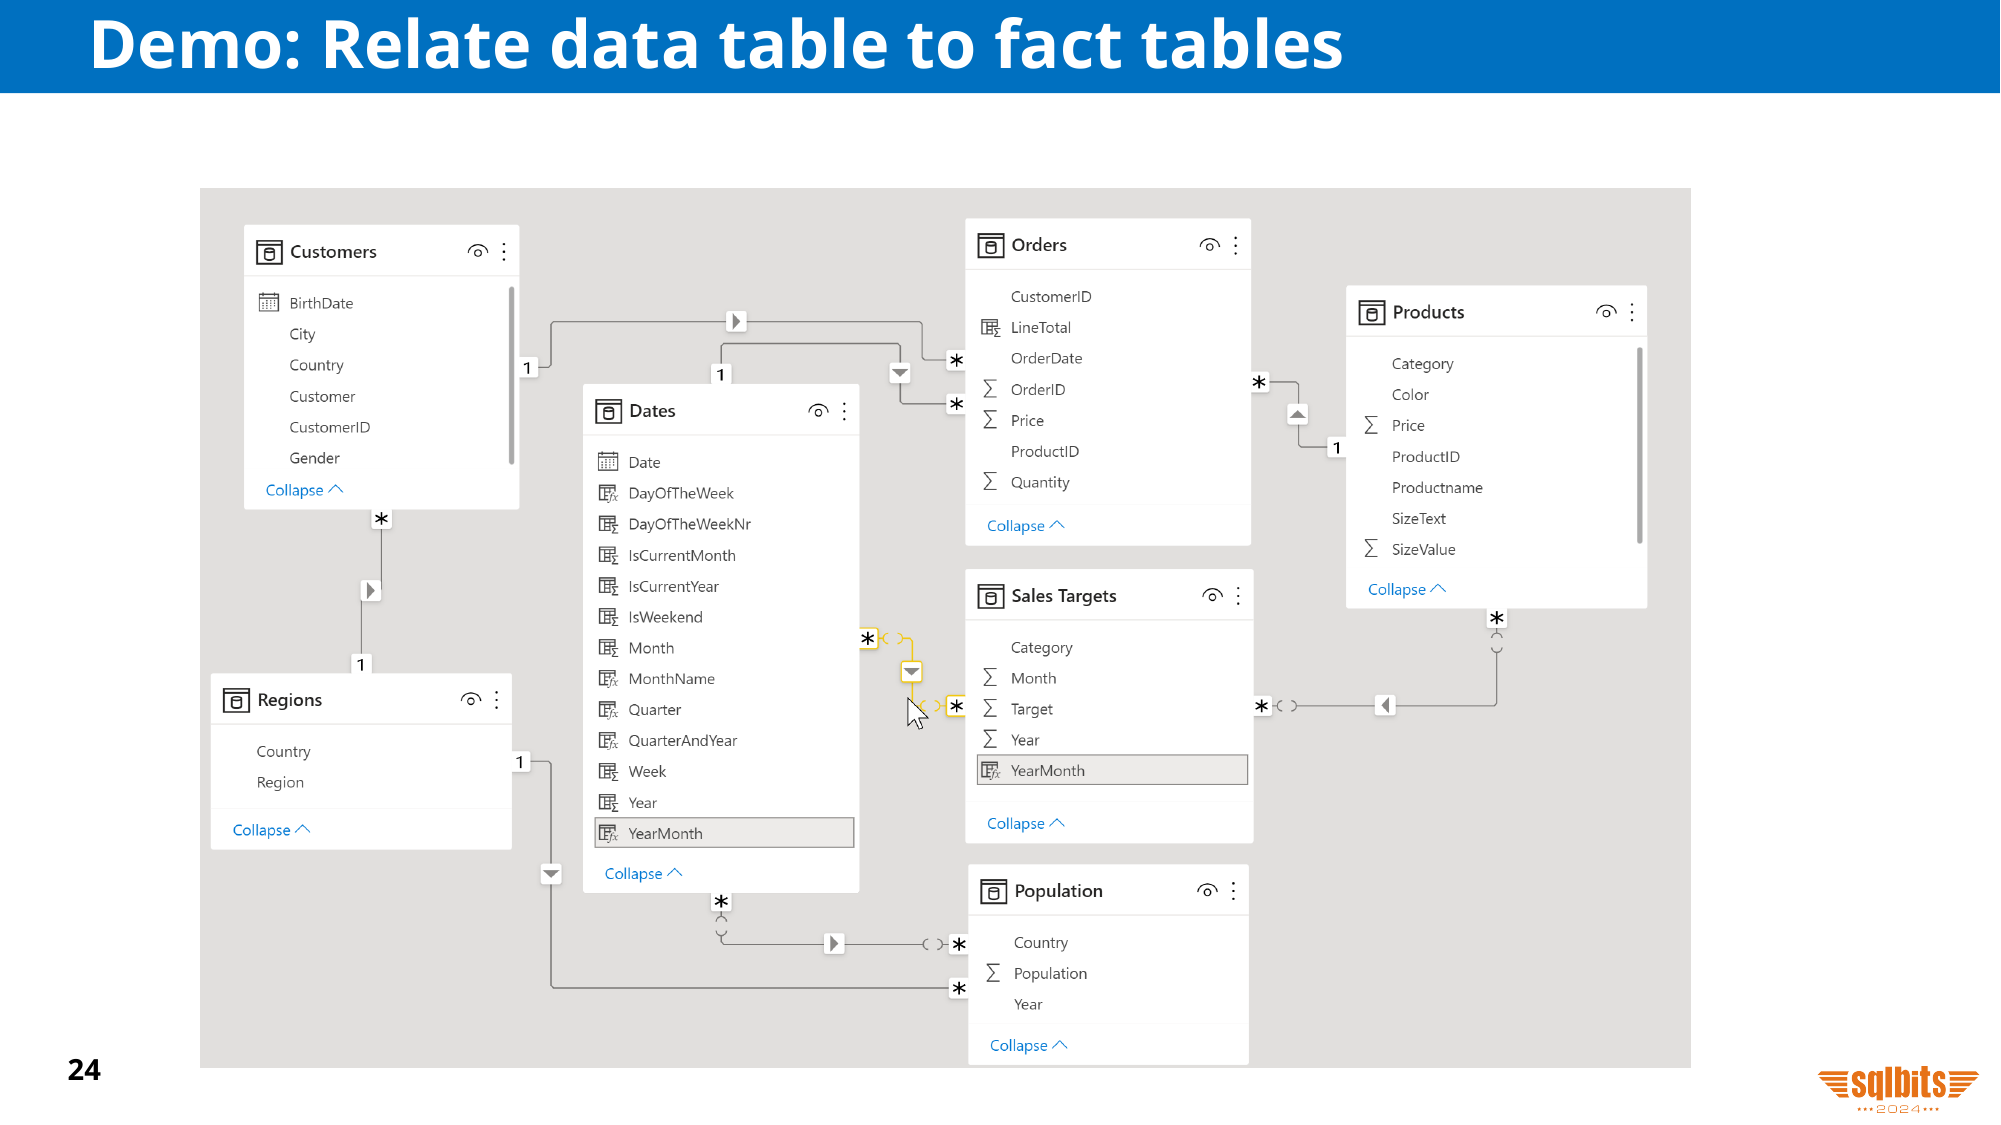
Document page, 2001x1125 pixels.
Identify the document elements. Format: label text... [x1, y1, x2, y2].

title Demo: Relate data table to fact tables [0, 0, 2000, 94]
picture [200, 188, 1691, 1068]
slide_number 24 [19, 1043, 150, 1104]
picture [1817, 1066, 1980, 1113]
